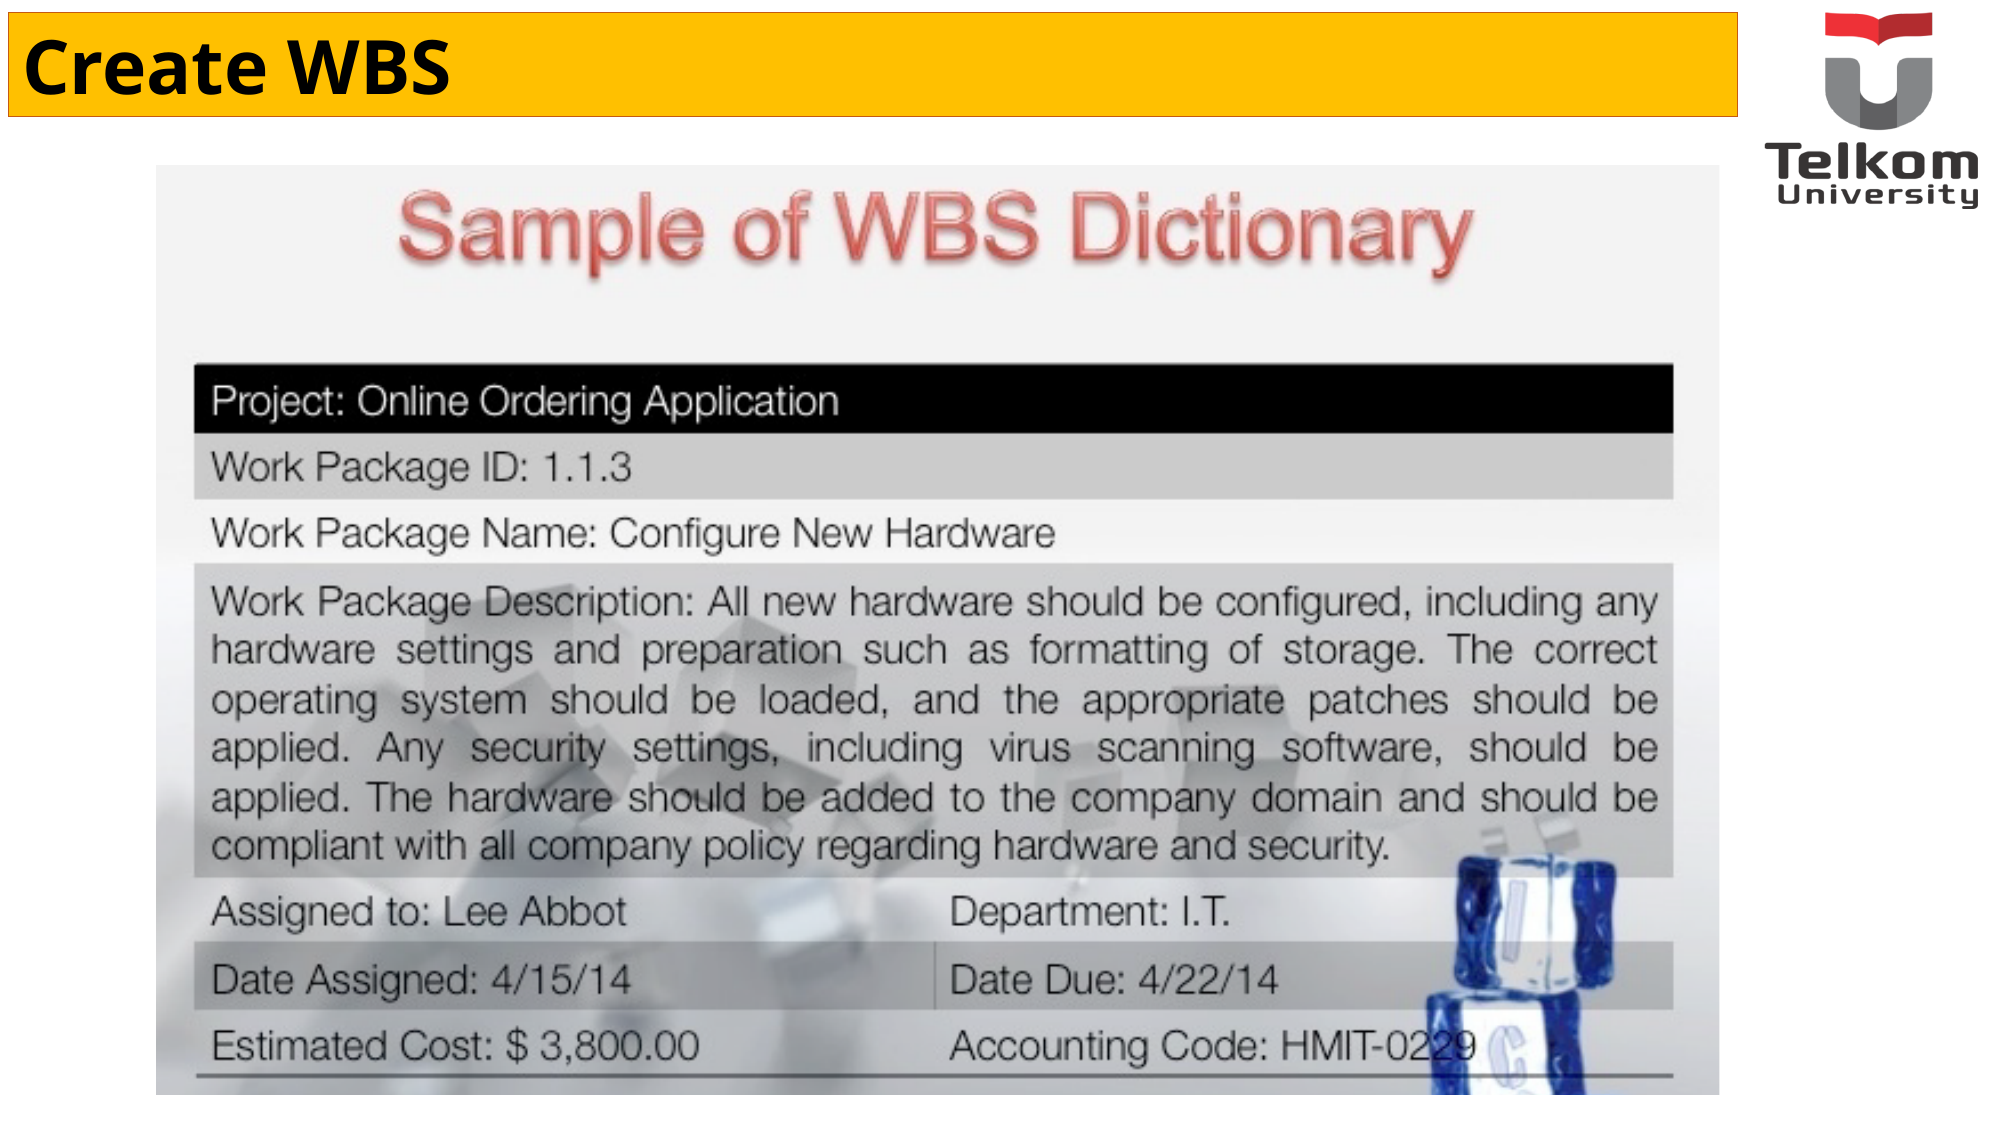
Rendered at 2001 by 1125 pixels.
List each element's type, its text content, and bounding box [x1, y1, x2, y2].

picture [1764, 12, 1978, 209]
picture [156, 165, 1720, 1095]
text_box Create WBS [8, 12, 1738, 117]
